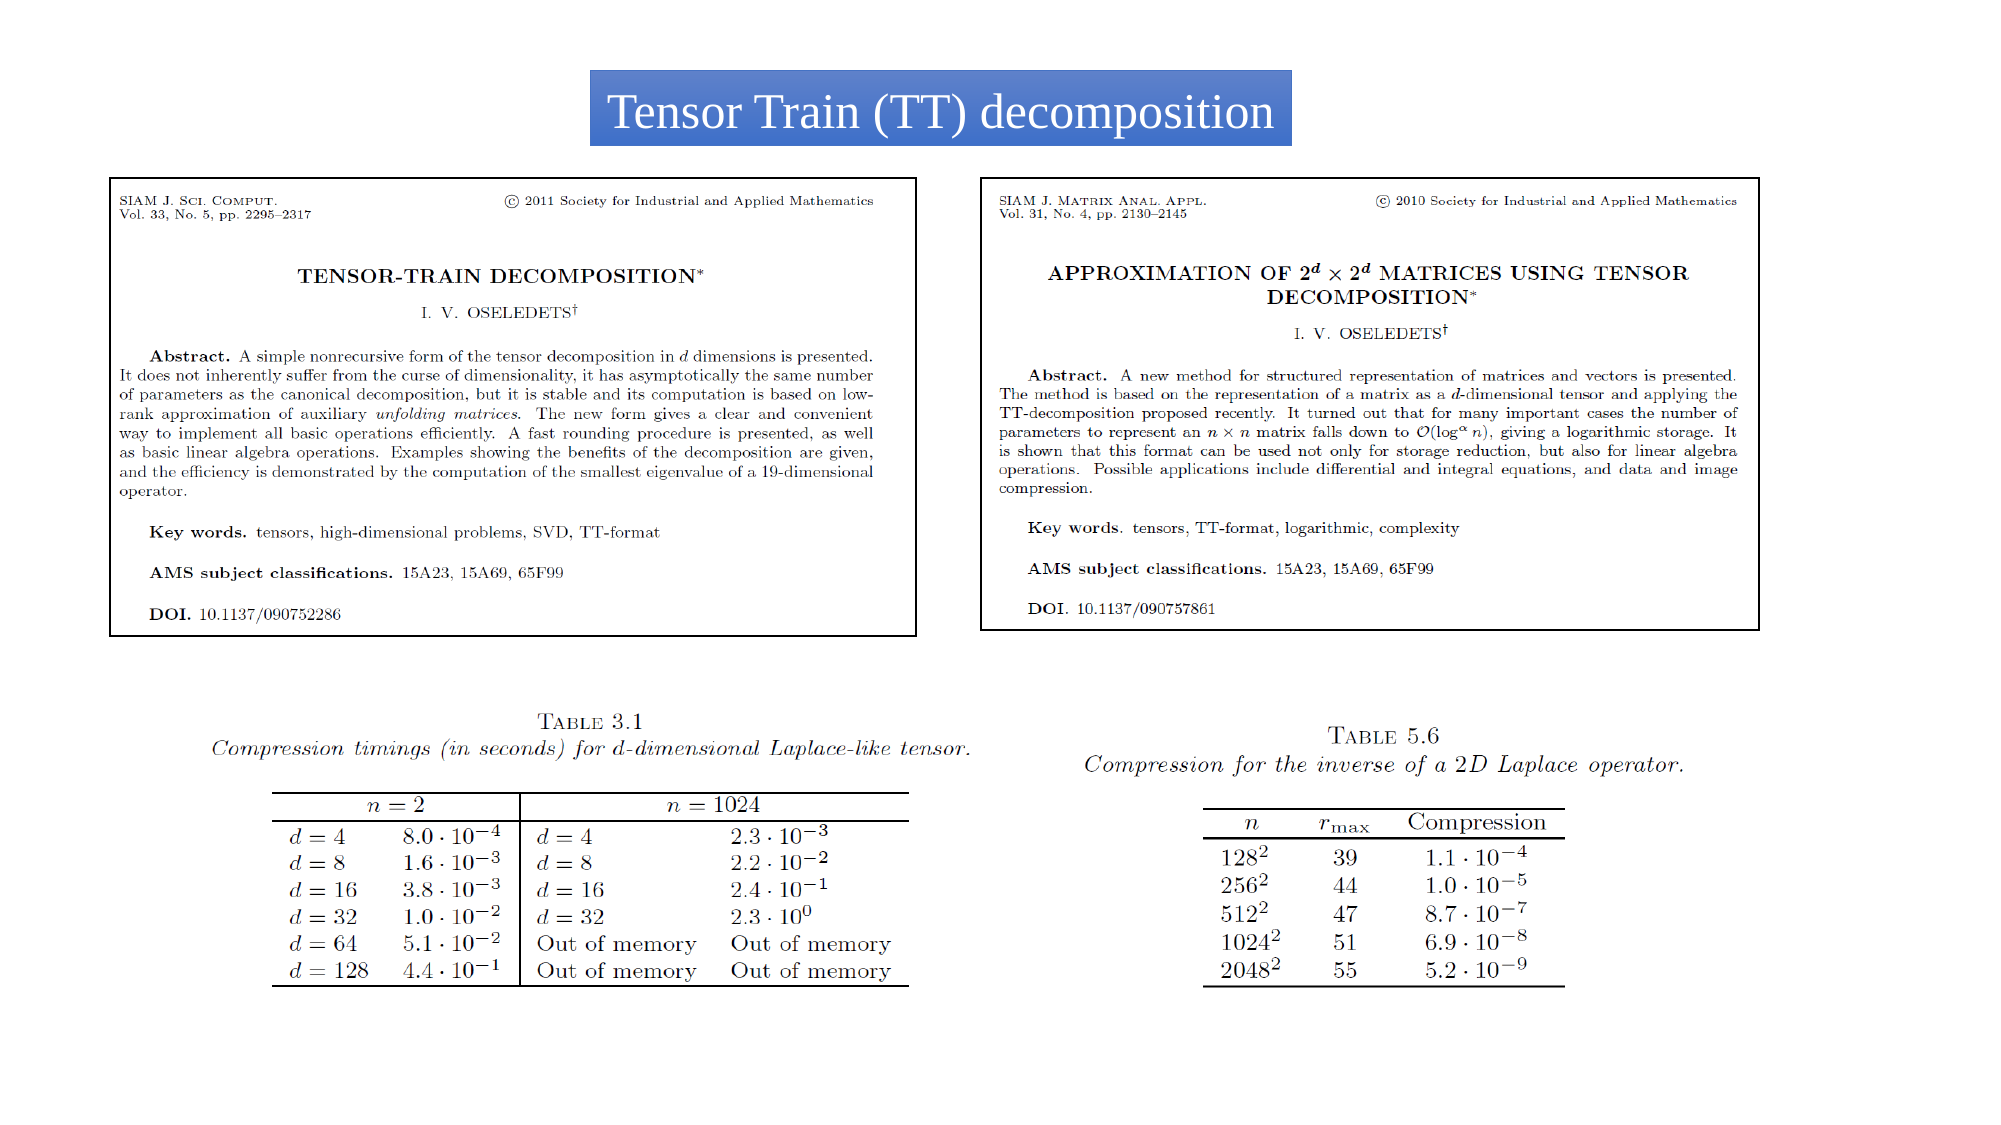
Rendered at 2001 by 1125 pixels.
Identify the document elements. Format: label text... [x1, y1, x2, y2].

picture [1073, 705, 1704, 1005]
picture [982, 178, 1758, 630]
text_box Tensor Train (TT) decomposition [590, 70, 1292, 146]
picture [111, 178, 916, 635]
picture [183, 700, 983, 1005]
